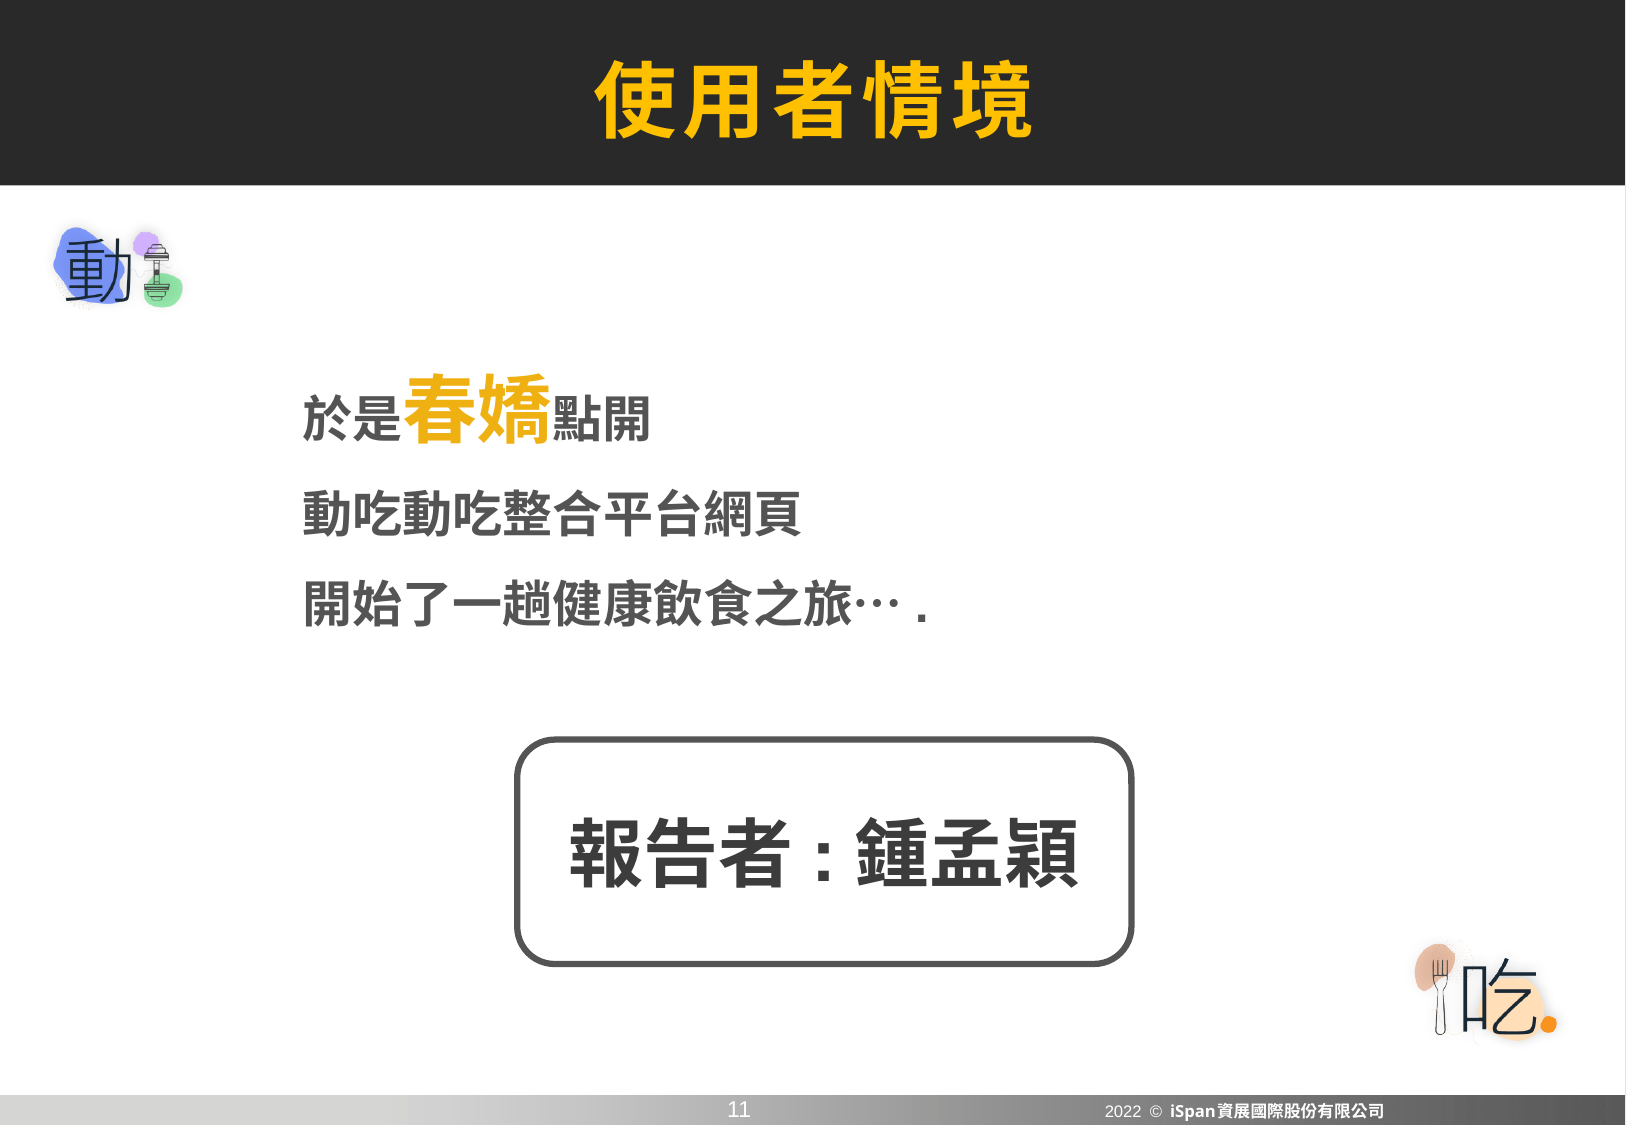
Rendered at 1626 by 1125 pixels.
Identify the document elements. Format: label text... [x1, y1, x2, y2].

picture [0, 0, 1626, 1125]
text_box 報告者:鍾孟穎 [516, 738, 1133, 966]
text_box [0, 185, 1625, 1095]
text_box 於是春嬌點開 動吃動吃整合平台網頁 開始了一趟健康飲食之旅…. [268, 301, 1251, 694]
title 使用者情境 [103, 23, 1525, 173]
picture [44, 208, 189, 322]
picture [1414, 940, 1557, 1046]
